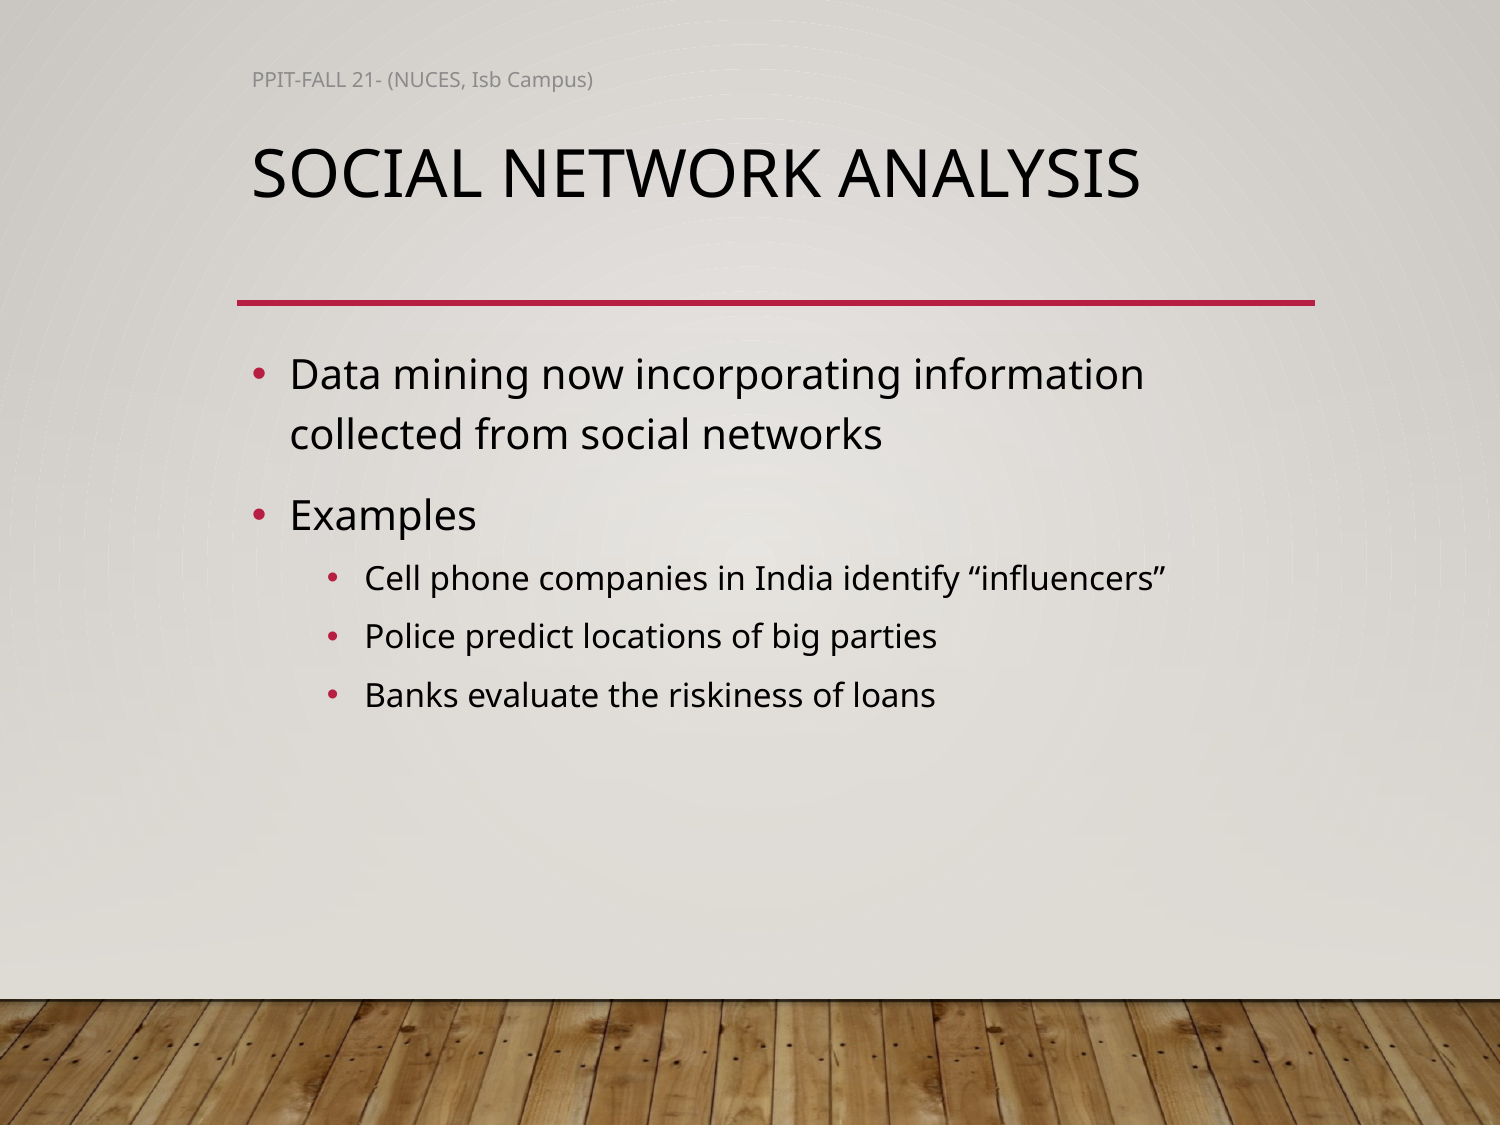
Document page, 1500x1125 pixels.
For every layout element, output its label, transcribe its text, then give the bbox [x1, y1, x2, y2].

picture [0, 999, 1500, 1125]
footer PPIT-FALL 21- (NUCES, Isb Campus) [236, 54, 899, 105]
title Social Network Analysis [236, 131, 1315, 305]
list Data mining now incorporating information collected from social networks Examples Cell phone companies in India identify “influencers” Police predict locations of big parties Banks evaluate the riskiness of loans [236, 330, 1315, 897]
